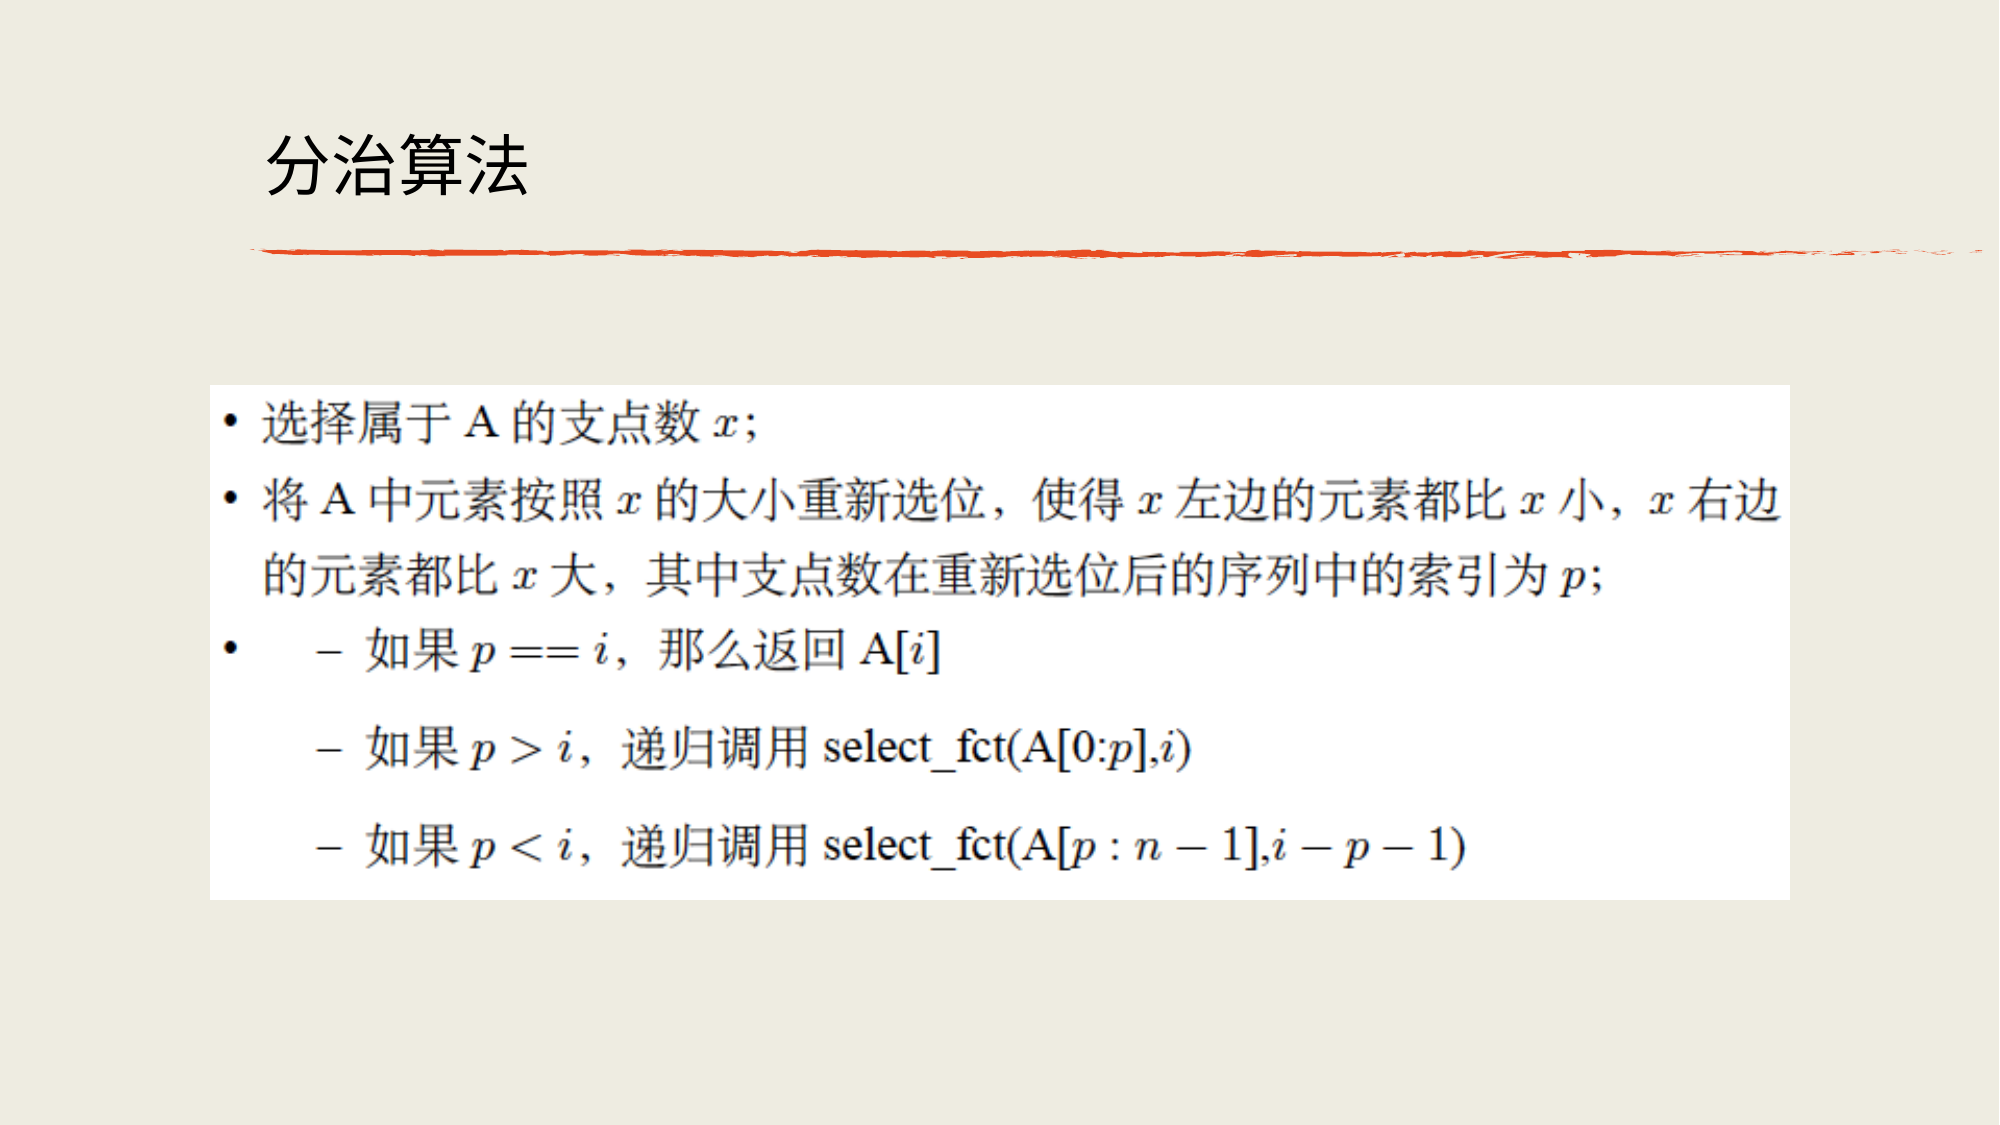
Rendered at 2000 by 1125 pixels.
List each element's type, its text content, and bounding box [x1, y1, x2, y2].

picture [210, 385, 1790, 900]
title 分治算法 [249, 45, 1750, 213]
